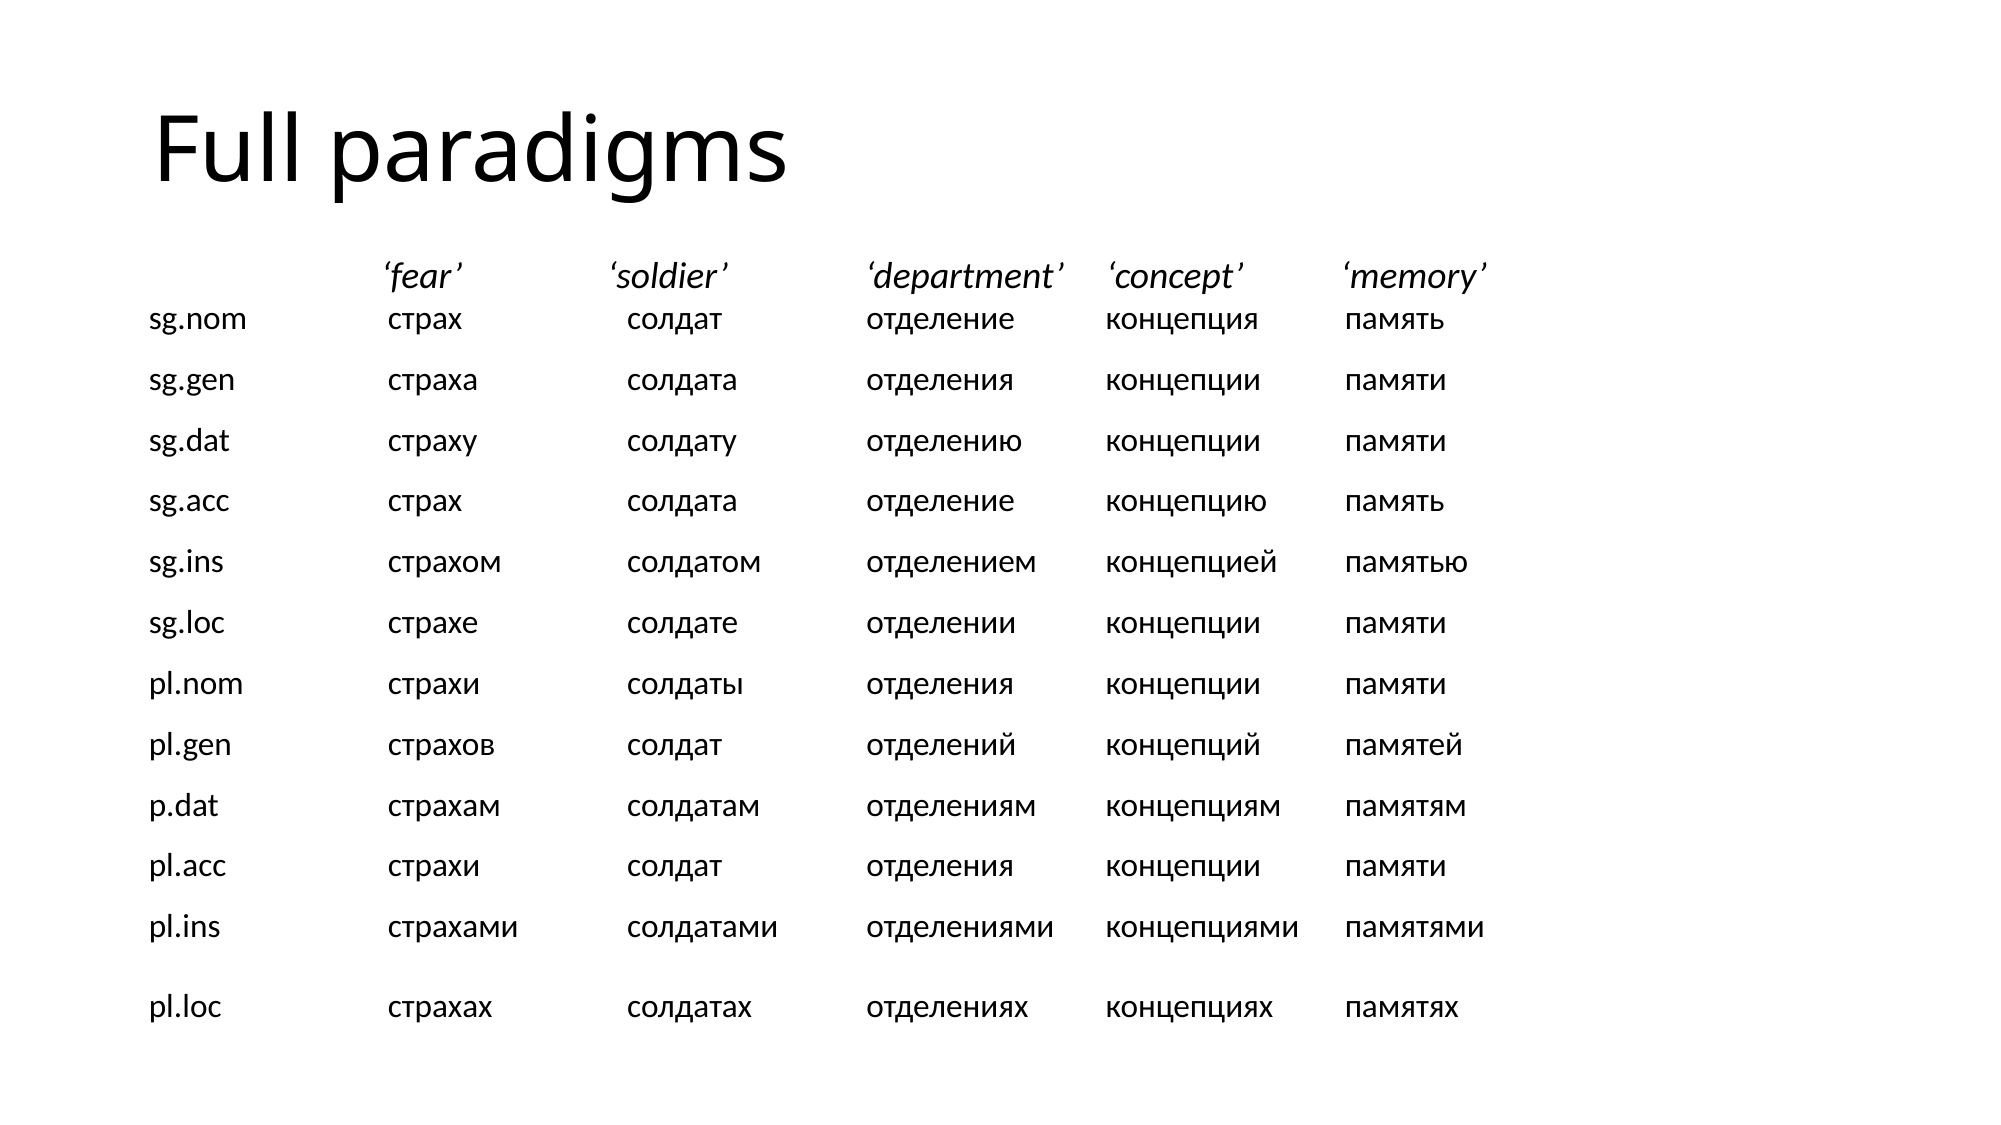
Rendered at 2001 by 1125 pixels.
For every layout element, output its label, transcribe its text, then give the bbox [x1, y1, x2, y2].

table_cell памяти [1334, 609, 1573, 669]
table_cell отделением [855, 548, 1094, 609]
table_cell отделениями [855, 913, 1094, 993]
table_cell pl.loc [137, 993, 377, 1053]
table_cell памяти [1334, 426, 1573, 487]
table_cell солдат [616, 852, 855, 913]
table_header отделение [855, 304, 1094, 365]
table_cell sg.ins [137, 548, 377, 609]
table_cell концепции [1094, 669, 1334, 730]
table_cell солдатам [616, 791, 855, 852]
table_cell страхов [377, 730, 616, 791]
table_cell pl.nom [137, 669, 377, 730]
table_cell памяти [1334, 669, 1573, 730]
table_header солдат [616, 304, 855, 365]
table_cell отделению [855, 426, 1094, 487]
table_cell солдатом [616, 548, 855, 609]
text_box ‘fear’ ‘soldier’ ‘department’ ‘concept’ ‘memory’ [66, 243, 1667, 304]
table_cell концепции [1094, 609, 1334, 669]
table_cell концепции [1094, 426, 1334, 487]
table_cell концепций [1094, 730, 1334, 791]
table_cell pl.acc [137, 852, 377, 913]
table_cell страхе [377, 609, 616, 669]
table_cell концепции [1094, 852, 1334, 913]
table_cell концепцией [1094, 548, 1334, 609]
table_cell памяти [1334, 852, 1573, 913]
table_cell солдата [616, 365, 855, 426]
table_cell отделения [855, 669, 1094, 730]
table_cell памятях [1334, 993, 1573, 1053]
table_header память [1334, 304, 1573, 365]
table_cell p.dat [137, 791, 377, 852]
table_cell солдат [616, 730, 855, 791]
table_cell концепциям [1094, 791, 1334, 852]
table_cell отделения [855, 852, 1094, 913]
table_cell страхах [377, 993, 616, 1053]
table_cell отделениям [855, 791, 1094, 852]
table_cell отделений [855, 730, 1094, 791]
table_cell солдату [616, 426, 855, 487]
table_cell страхам [377, 791, 616, 852]
table_cell отделении [855, 609, 1094, 669]
table_cell концепцию [1094, 487, 1334, 548]
table_cell концепциями [1094, 913, 1334, 993]
table_cell концепции [1094, 365, 1334, 426]
table_cell страх [377, 487, 616, 548]
table_cell страхом [377, 548, 616, 609]
table_cell страхи [377, 852, 616, 913]
table_cell pl.ins [137, 913, 377, 993]
table_cell памятями [1334, 913, 1573, 993]
table_header страх [377, 304, 616, 365]
table_cell солдатах [616, 993, 855, 1053]
table_cell солдаты [616, 669, 855, 730]
table_header концепция [1094, 304, 1334, 365]
table_cell солдата [616, 487, 855, 548]
table_cell страхи [377, 669, 616, 730]
table_cell памятью [1334, 548, 1573, 609]
table_header sg.nom [137, 304, 377, 365]
table_cell sg.gen [137, 365, 377, 426]
table_cell концепциях [1094, 993, 1334, 1053]
table_cell отделениях [855, 993, 1094, 1053]
table_cell страха [377, 365, 616, 426]
title Full paradigms [137, 59, 1863, 244]
table_cell памятям [1334, 791, 1573, 852]
table_cell солдате [616, 609, 855, 669]
table_cell памяти [1334, 365, 1573, 426]
table_cell sg.loc [137, 609, 377, 669]
table_cell память [1334, 487, 1573, 548]
table_cell памятей [1334, 730, 1573, 791]
table_cell sg.acc [137, 487, 377, 548]
table_cell pl.gen [137, 730, 377, 791]
table_cell солдатами [616, 913, 855, 993]
table_cell страхами [377, 913, 616, 993]
table_cell отделения [855, 365, 1094, 426]
table_cell отделение [855, 487, 1094, 548]
table_cell sg.dat [137, 426, 377, 487]
table_cell страху [377, 426, 616, 487]
